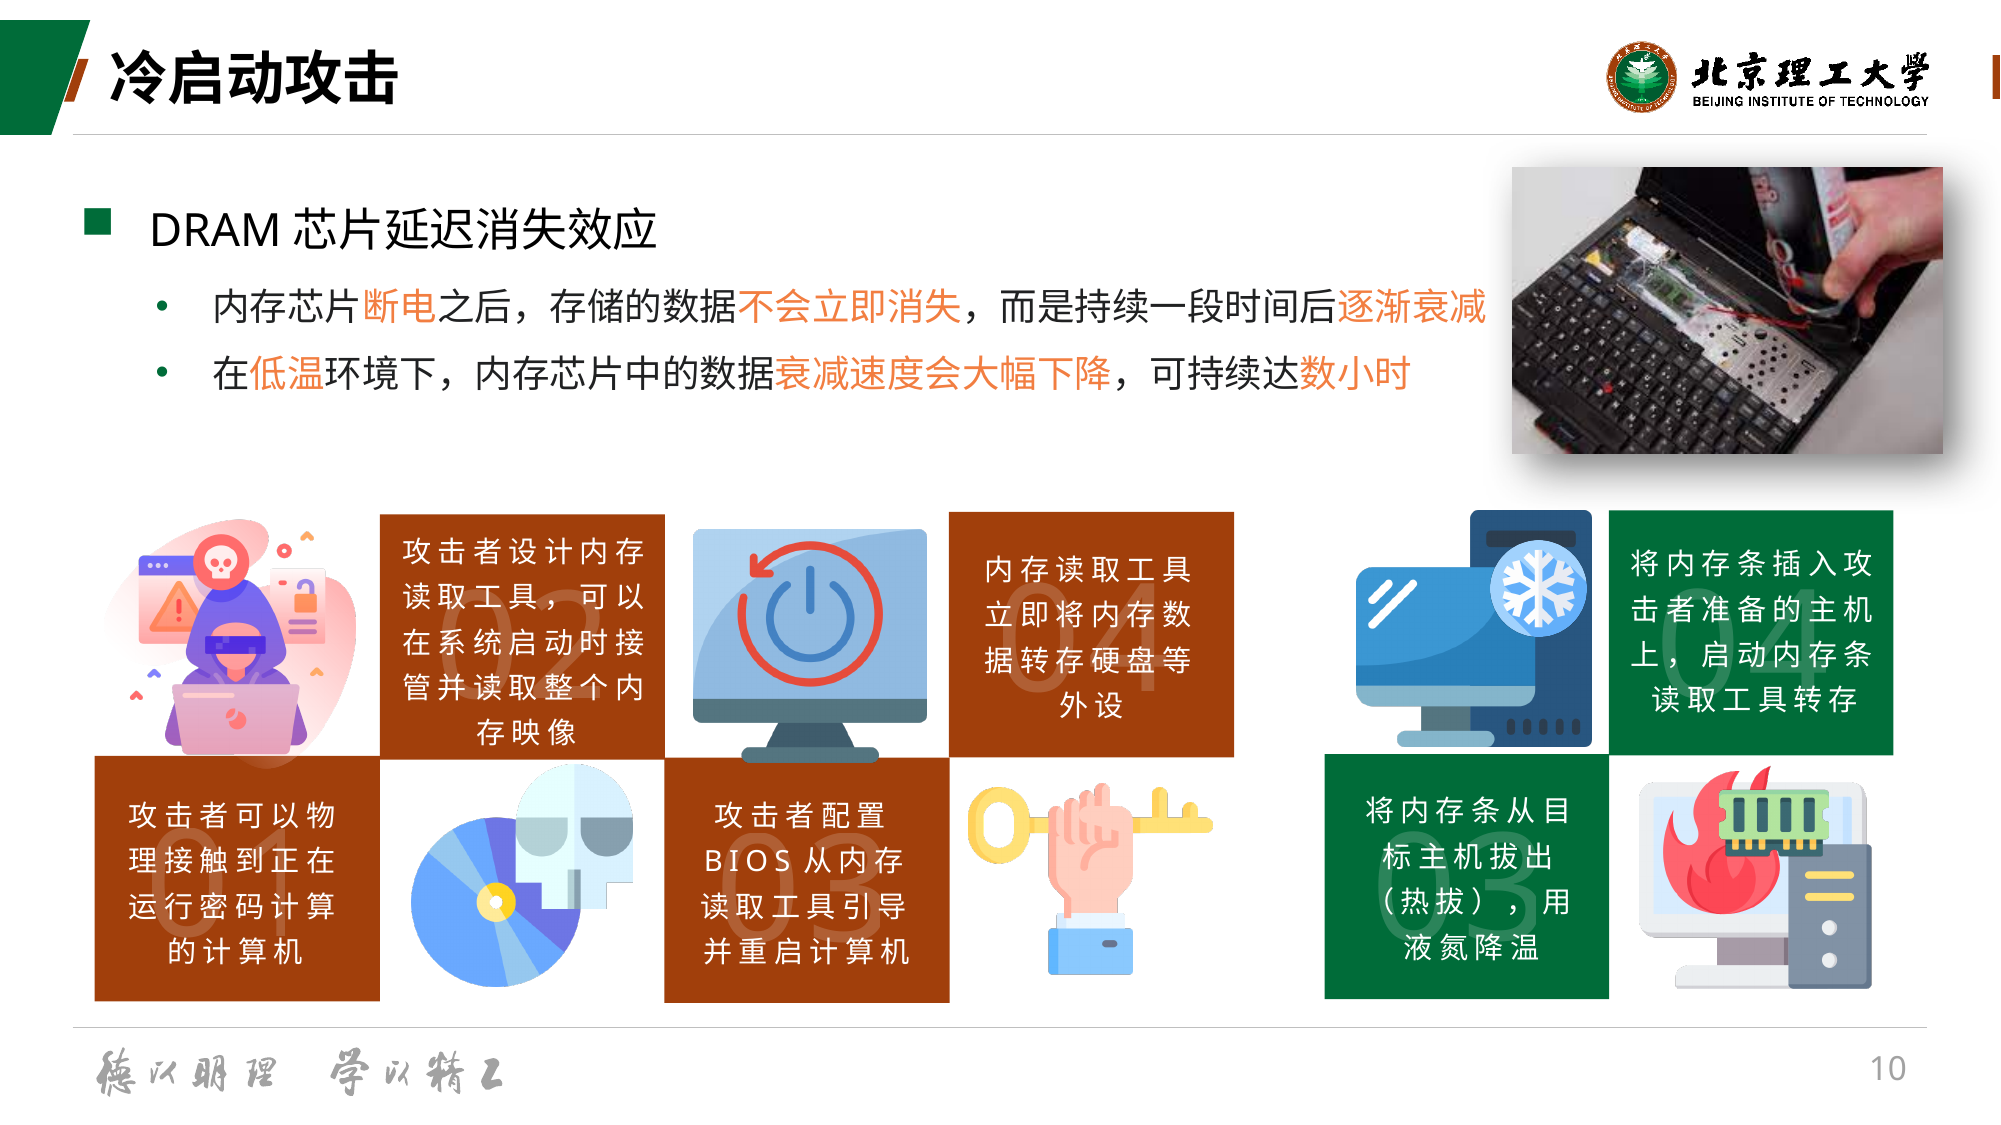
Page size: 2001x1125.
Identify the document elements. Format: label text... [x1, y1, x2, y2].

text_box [379, 514, 688, 987]
picture [1512, 167, 1943, 454]
title 冷启动攻击 [94, 40, 1513, 120]
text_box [664, 529, 969, 1009]
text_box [1324, 510, 1903, 1007]
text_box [948, 511, 1249, 1001]
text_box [94, 518, 398, 1004]
text_box DRAM芯片延迟消失效应 内存芯片断电之后，存储的数据不会立即消失，而是持续一段时间后逐渐衰减 在低温环境下，内存芯片中的数据衰减速度会大幅下降，可持续达数小时 [65, 176, 1503, 402]
picture [1606, 41, 1929, 113]
